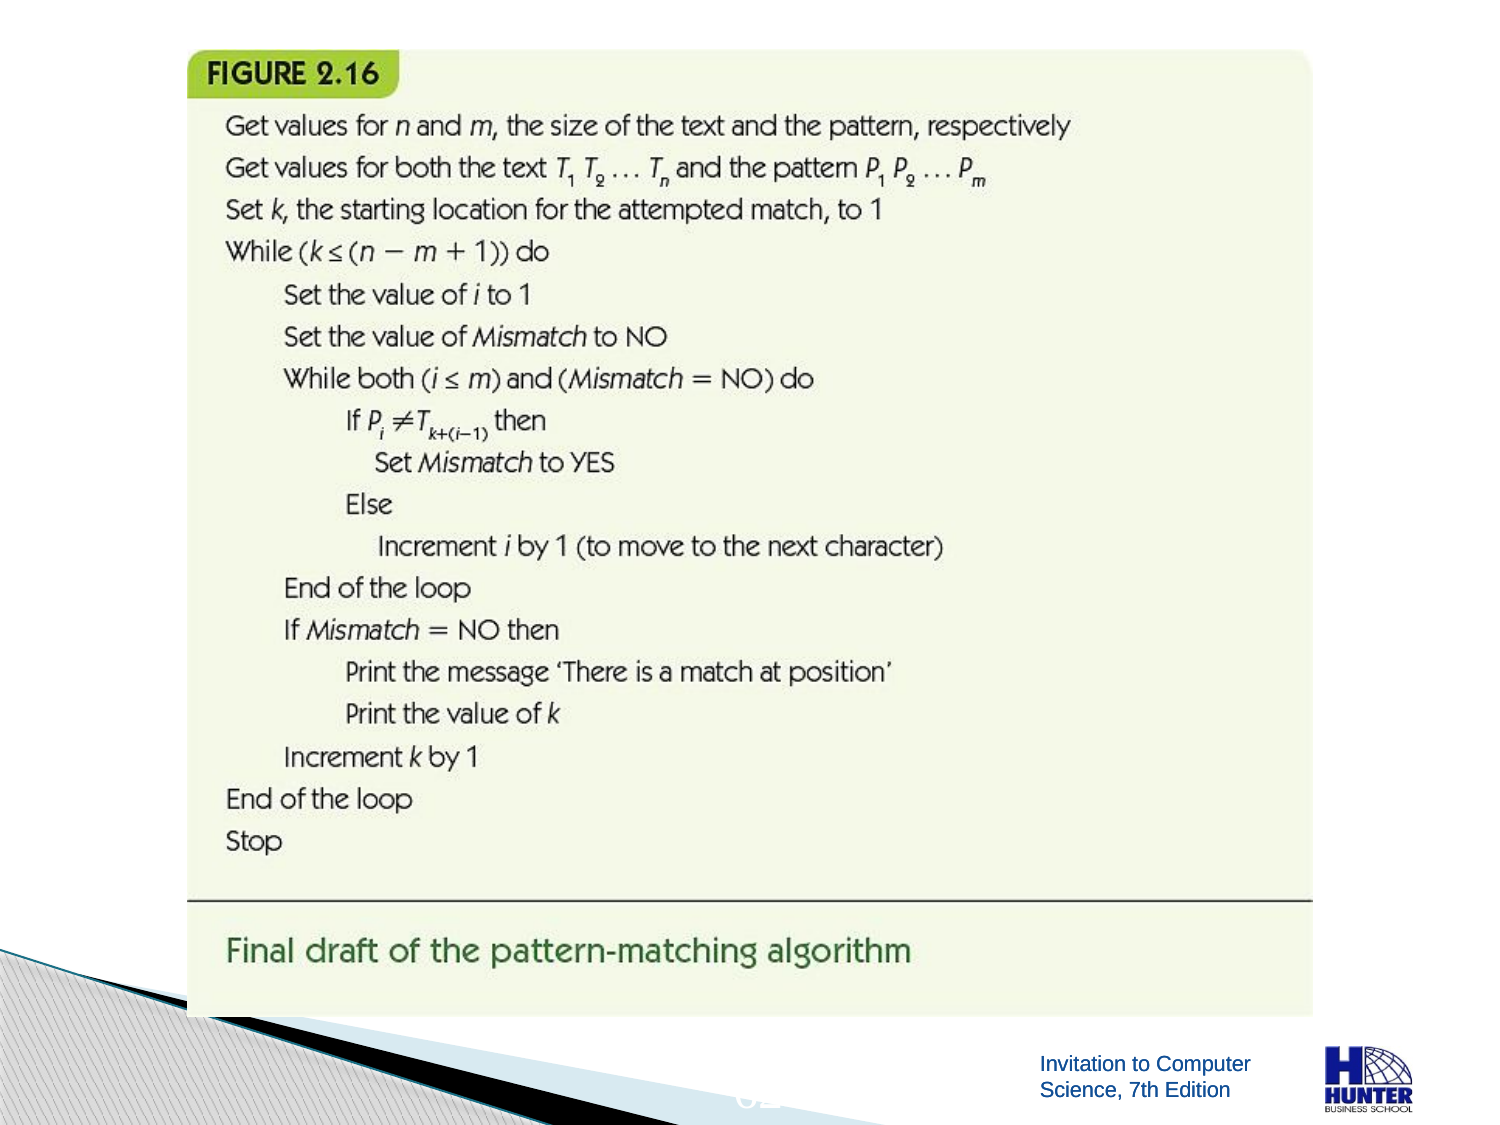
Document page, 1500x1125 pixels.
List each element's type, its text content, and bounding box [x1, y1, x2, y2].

picture [187, 49, 1313, 1018]
picture [1325, 1046, 1413, 1113]
slide_number 62 [718, 1051, 1105, 1112]
